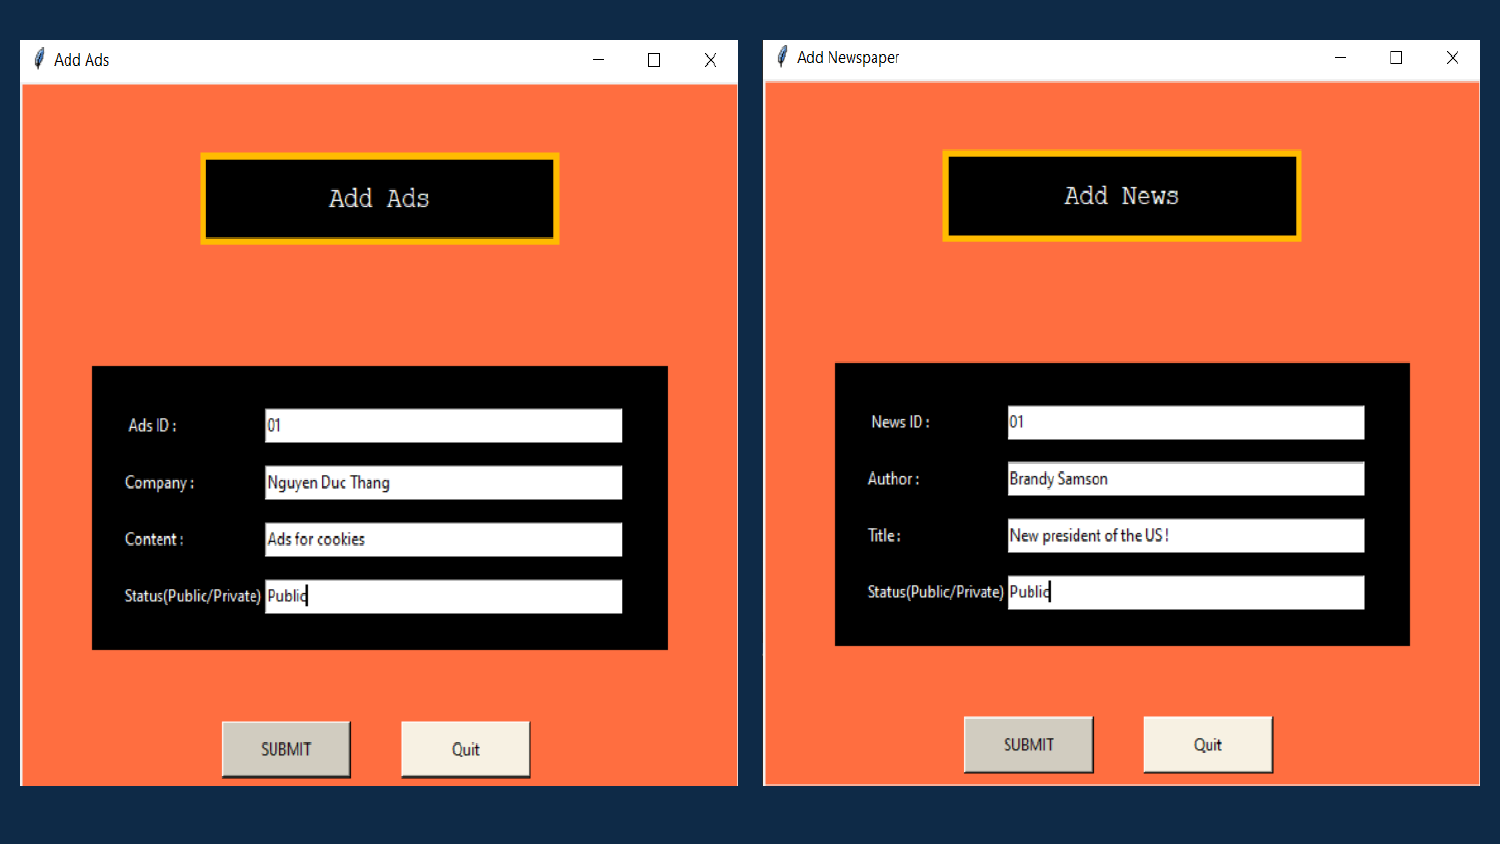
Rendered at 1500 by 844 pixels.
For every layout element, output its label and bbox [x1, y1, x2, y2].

picture [20, 40, 738, 786]
picture [761, 40, 1480, 786]
